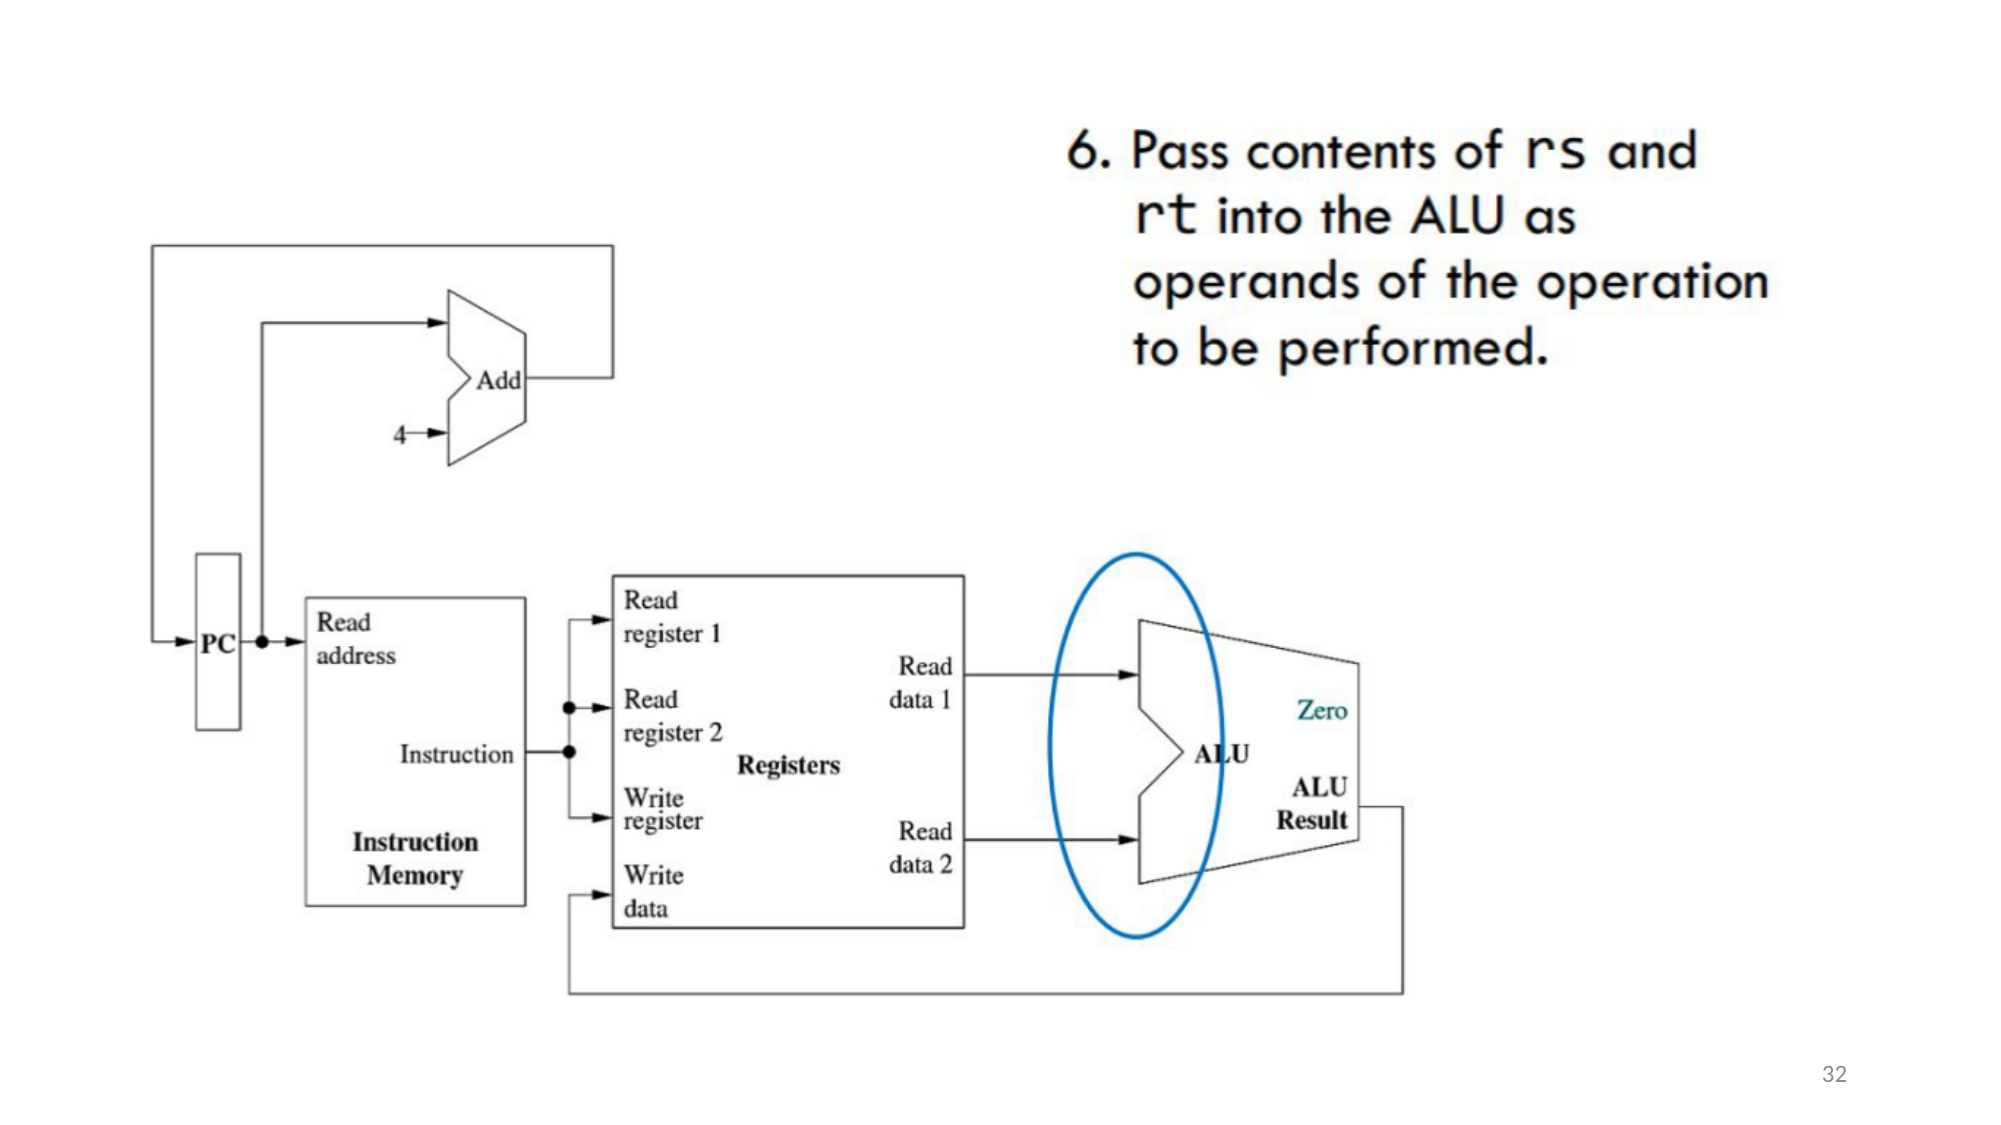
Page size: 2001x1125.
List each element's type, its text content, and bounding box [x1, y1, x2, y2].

slide_number 32 [1412, 1042, 1863, 1103]
picture [129, 87, 1782, 998]
